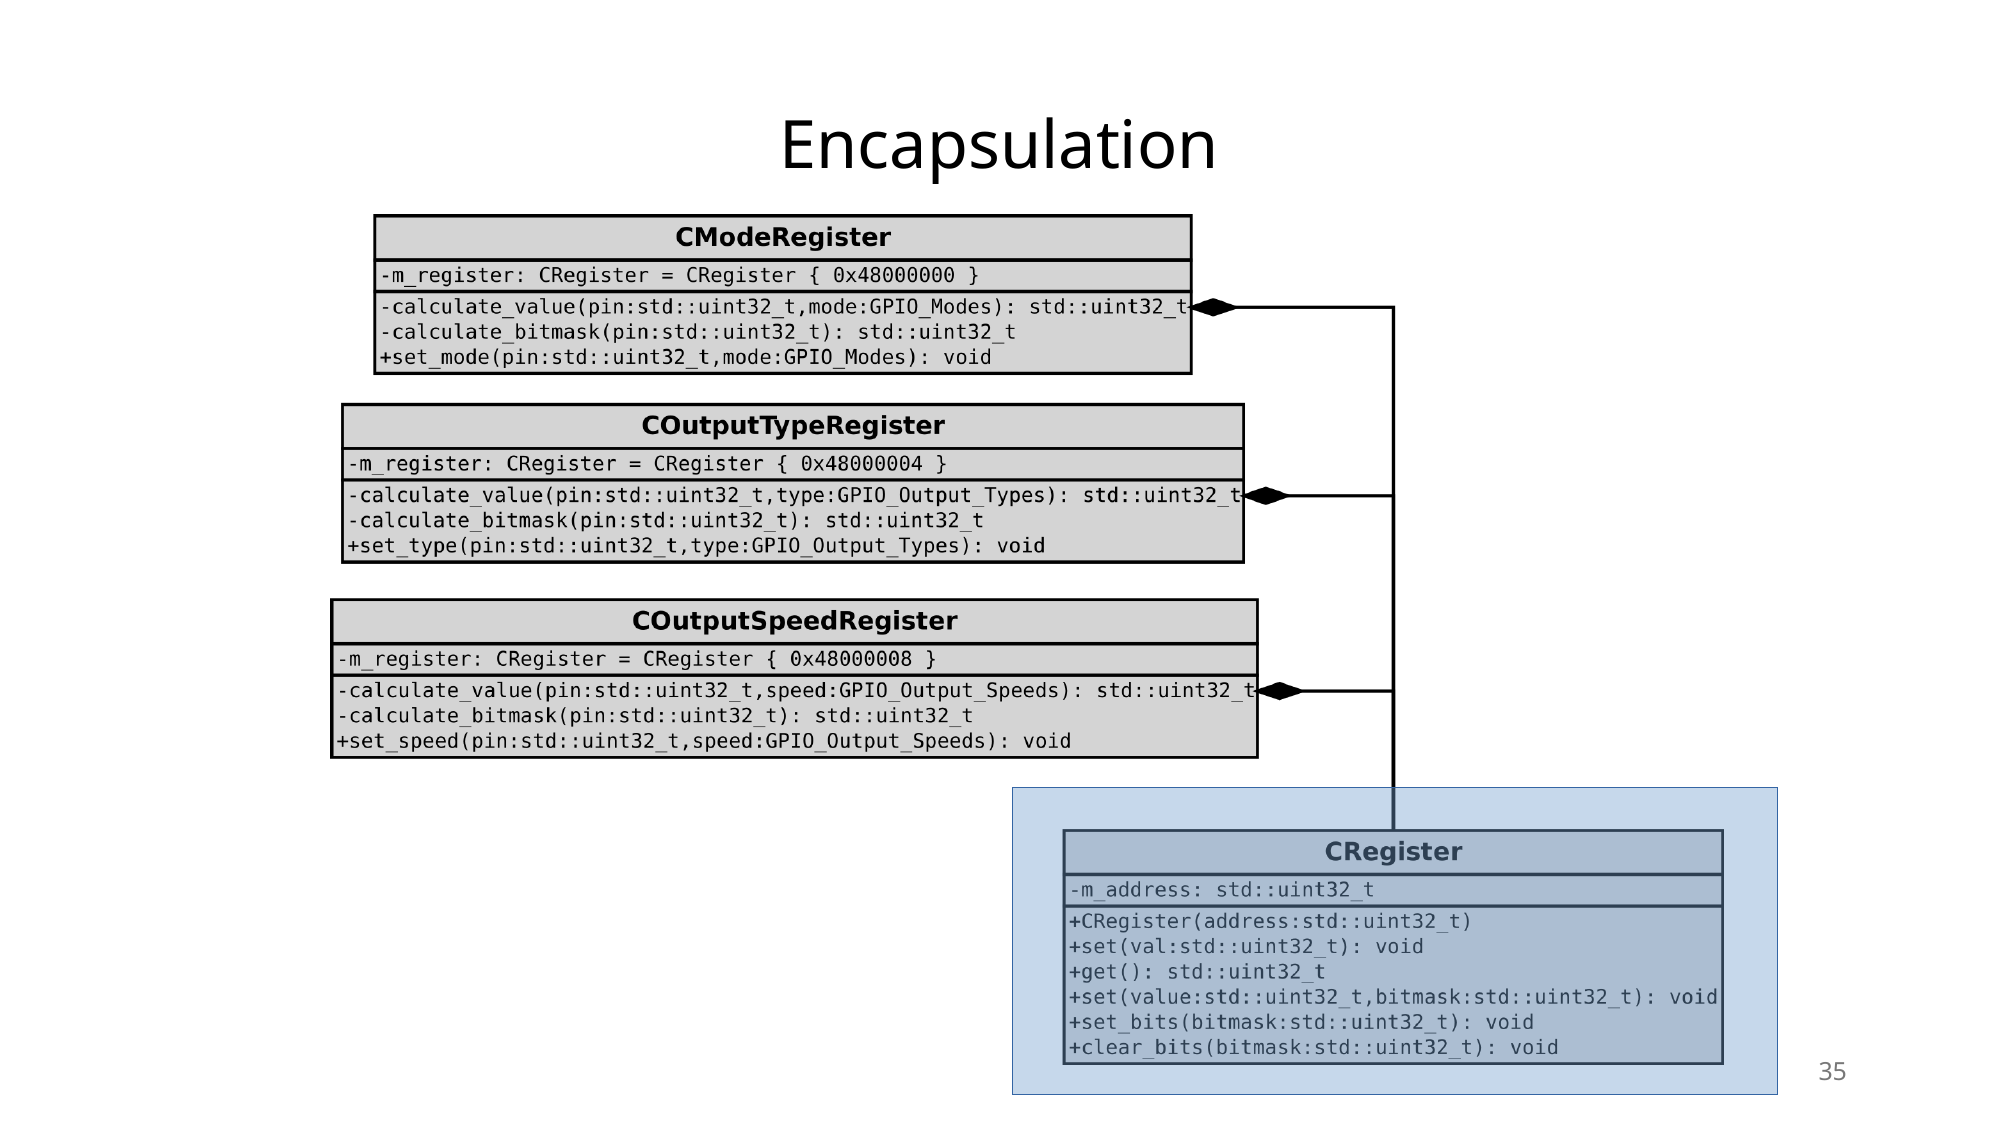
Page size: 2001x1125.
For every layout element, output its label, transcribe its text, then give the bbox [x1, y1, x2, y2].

text_box [1729, 787, 1778, 1042]
text_box [1012, 1072, 1412, 1095]
picture [329, 214, 1724, 1066]
slide_number 35 [1412, 1042, 1862, 1102]
text_box Encapsulation [317, 103, 1683, 270]
